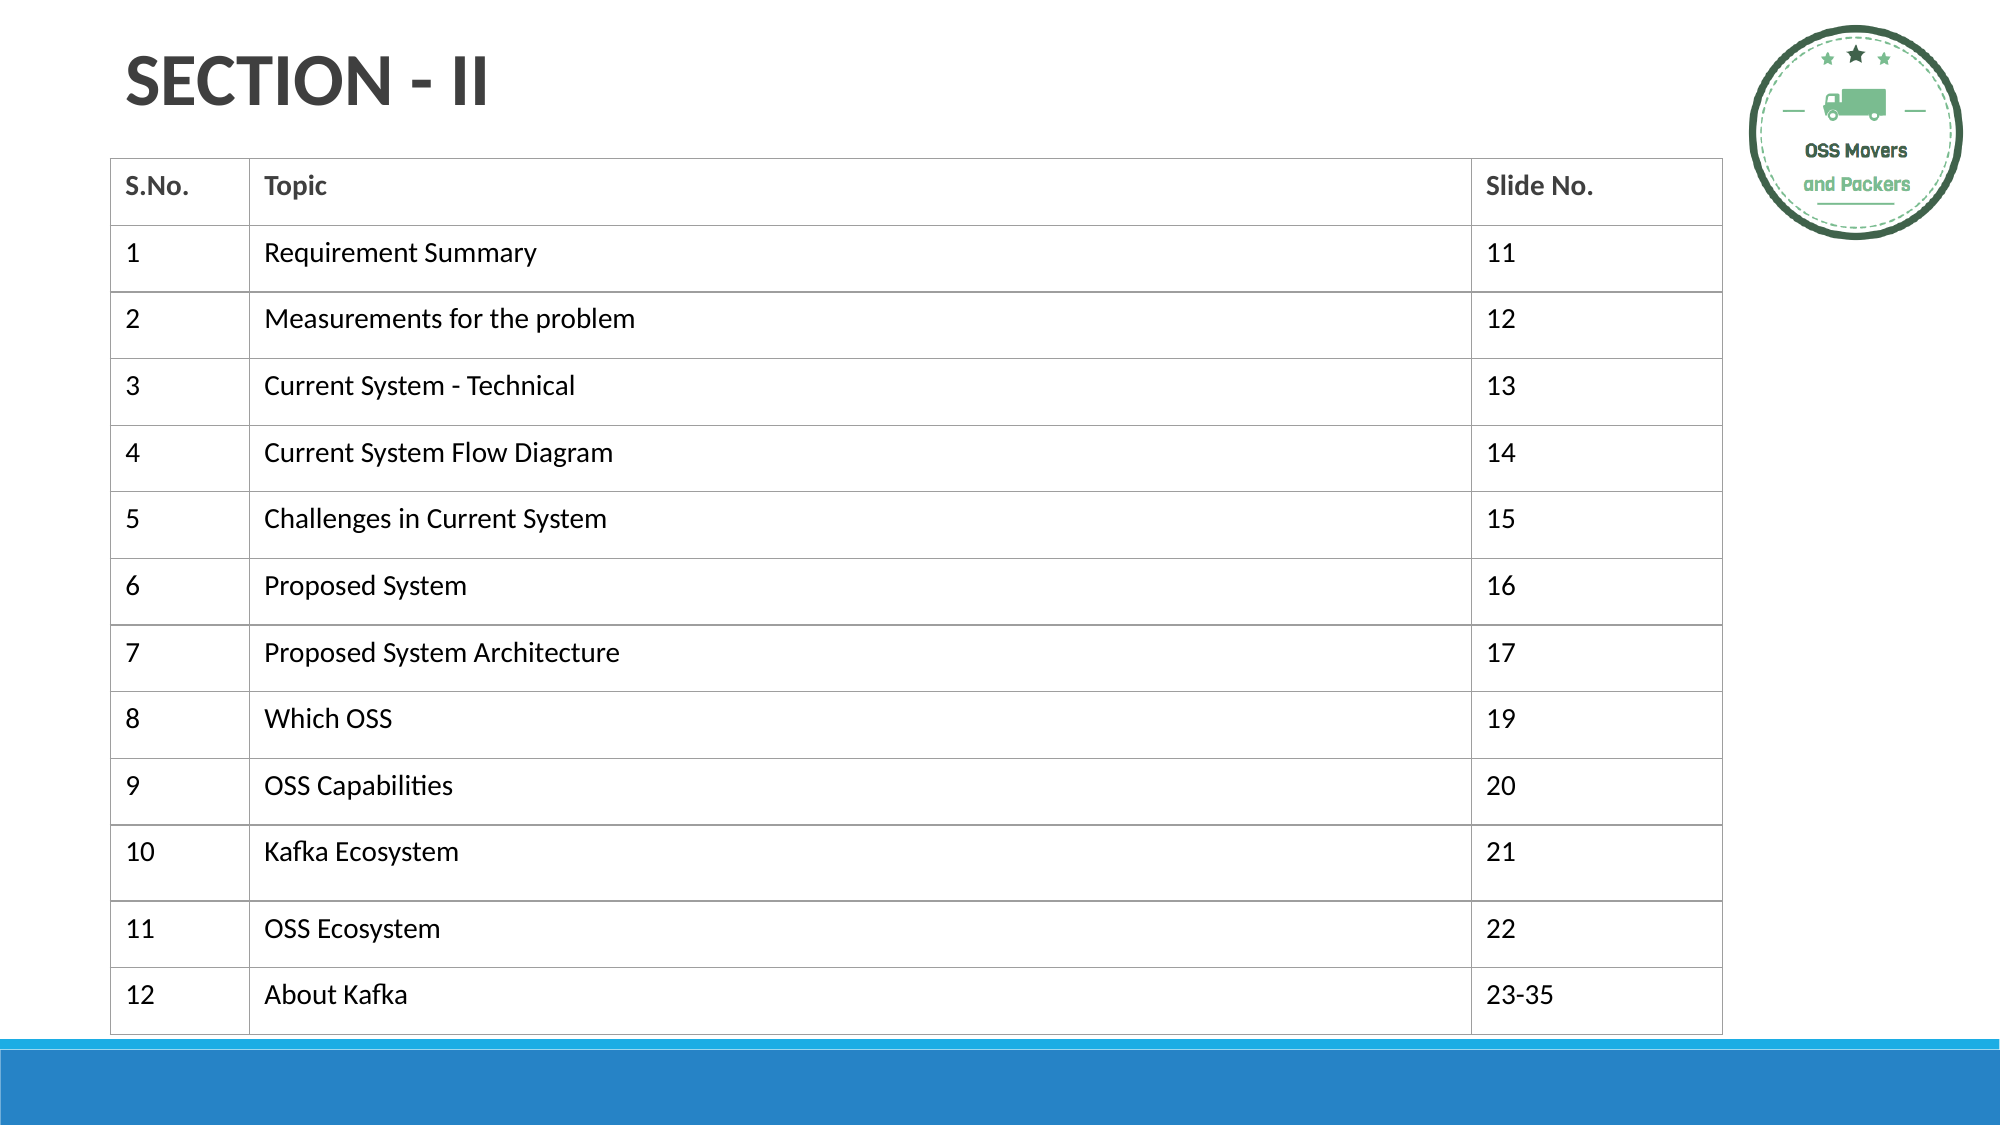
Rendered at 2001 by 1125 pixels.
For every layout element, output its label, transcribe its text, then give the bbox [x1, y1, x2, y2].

table_cell 11 [1472, 226, 1722, 291]
table_cell Current System - Technical [250, 359, 1471, 425]
table_cell OSS Capabilities [250, 759, 1471, 824]
table_cell 14 [1472, 426, 1722, 491]
table_cell 16 [1472, 559, 1722, 624]
table_cell 10 [111, 826, 249, 900]
table_cell Current System Flow Diagram [250, 426, 1471, 491]
table_cell 23-35 [1472, 968, 1722, 1034]
title SECTION - II [110, 31, 519, 129]
table_cell 2 [111, 293, 249, 358]
table_cell Measurements for the problem [250, 293, 1471, 358]
table_cell 13 [1472, 359, 1722, 425]
table_cell 1 [111, 226, 249, 291]
table_cell Kafka Ecosystem [250, 826, 1471, 900]
table_header Slide No. [1472, 159, 1722, 225]
table_cell 12 [1472, 293, 1722, 358]
table_cell 20 [1472, 759, 1722, 824]
table_cell 9 [111, 759, 249, 824]
table_cell Proposed System Architecture [250, 626, 1471, 691]
table_cell Challenges in Current System [250, 492, 1471, 558]
table_cell Requirement Summary [250, 226, 1471, 291]
table_cell 6 [111, 559, 249, 624]
table_cell 19 [1472, 692, 1722, 758]
table_cell 3 [111, 359, 249, 425]
table_cell 22 [1472, 902, 1722, 967]
table_cell About Kafka [250, 968, 1471, 1034]
table_cell 15 [1472, 492, 1722, 558]
table_cell OSS Ecosystem [250, 902, 1471, 967]
table_cell 5 [111, 492, 249, 558]
table_cell 17 [1472, 626, 1722, 691]
table_cell 12 [111, 968, 249, 1034]
table_header S.No. [111, 159, 249, 225]
table_header Topic [250, 159, 1471, 225]
table_cell 7 [111, 626, 249, 691]
table_cell 4 [111, 426, 249, 491]
table_cell Proposed System [250, 559, 1471, 624]
table_cell 8 [111, 692, 249, 758]
picture [1737, 20, 1975, 259]
table_cell Which OSS [250, 692, 1471, 758]
table_cell 11 [111, 902, 249, 967]
table_cell 21 [1472, 826, 1722, 900]
